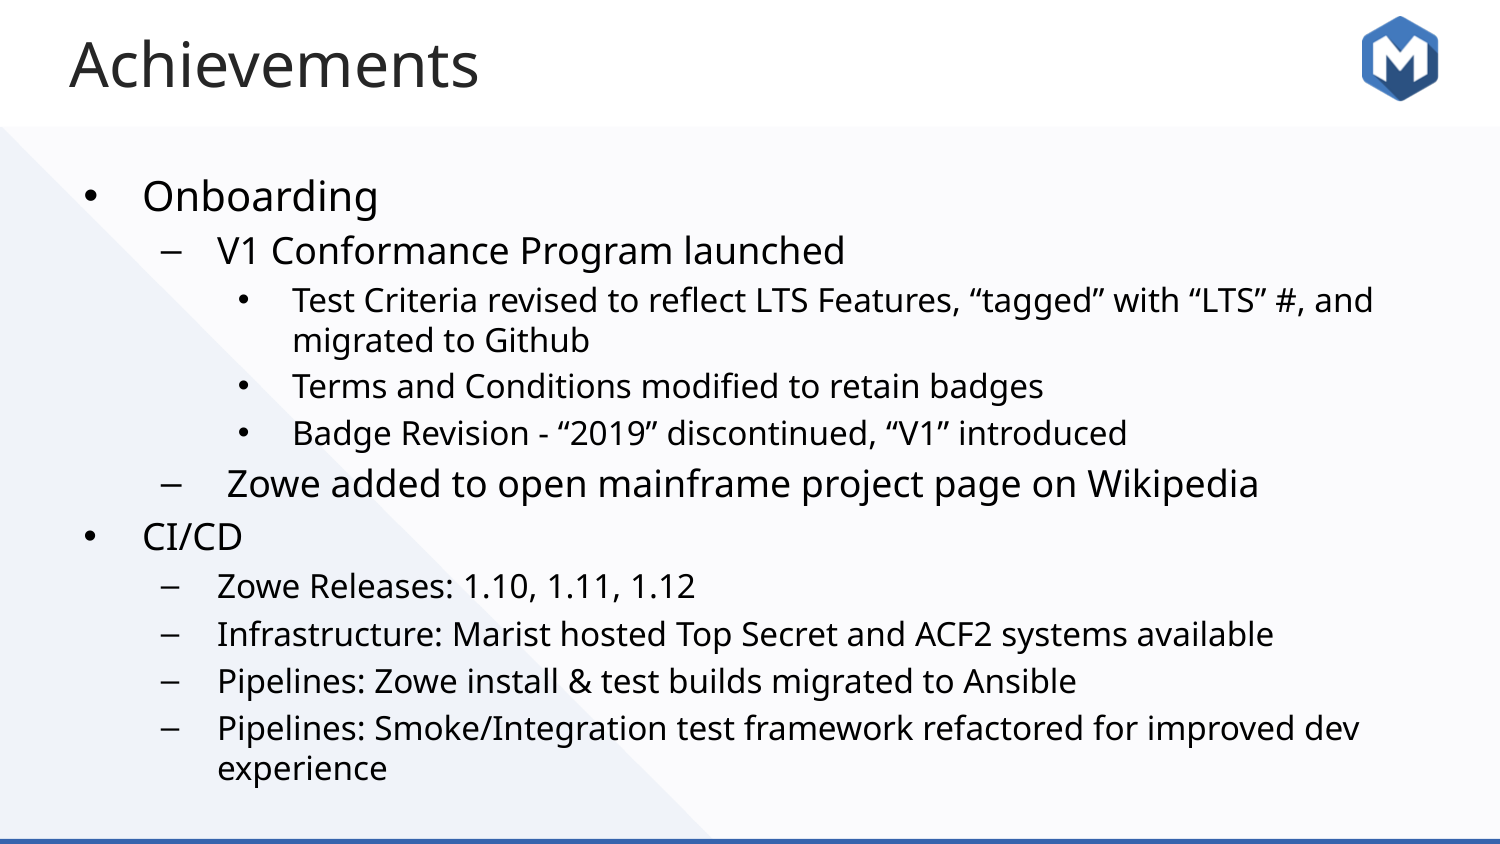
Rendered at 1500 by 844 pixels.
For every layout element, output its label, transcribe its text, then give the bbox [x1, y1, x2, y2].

picture [1362, 16, 1440, 102]
list Onboarding V1 Conformance Program launched Test Criteria revised to reflect LTS Features, “tagged” with “LTS” #, and migrated to Github Terms and Conditions modified to retain badges Badge Revision - “2019” discontinued, “V1” introduced Zowe added to open mainframe project page on Wikipedia CI/CD Zowe Releases: 1.10, 1.11, 1.12 Infrastructure: Marist hosted Top Secret and ACF2 systems available Pipelines: Zowe install & test builds migrated to Ansible Pipelines: Smoke/Integration test framework refactored for improved dev experience [52, 154, 1425, 781]
title Achievements [54, 26, 1350, 100]
